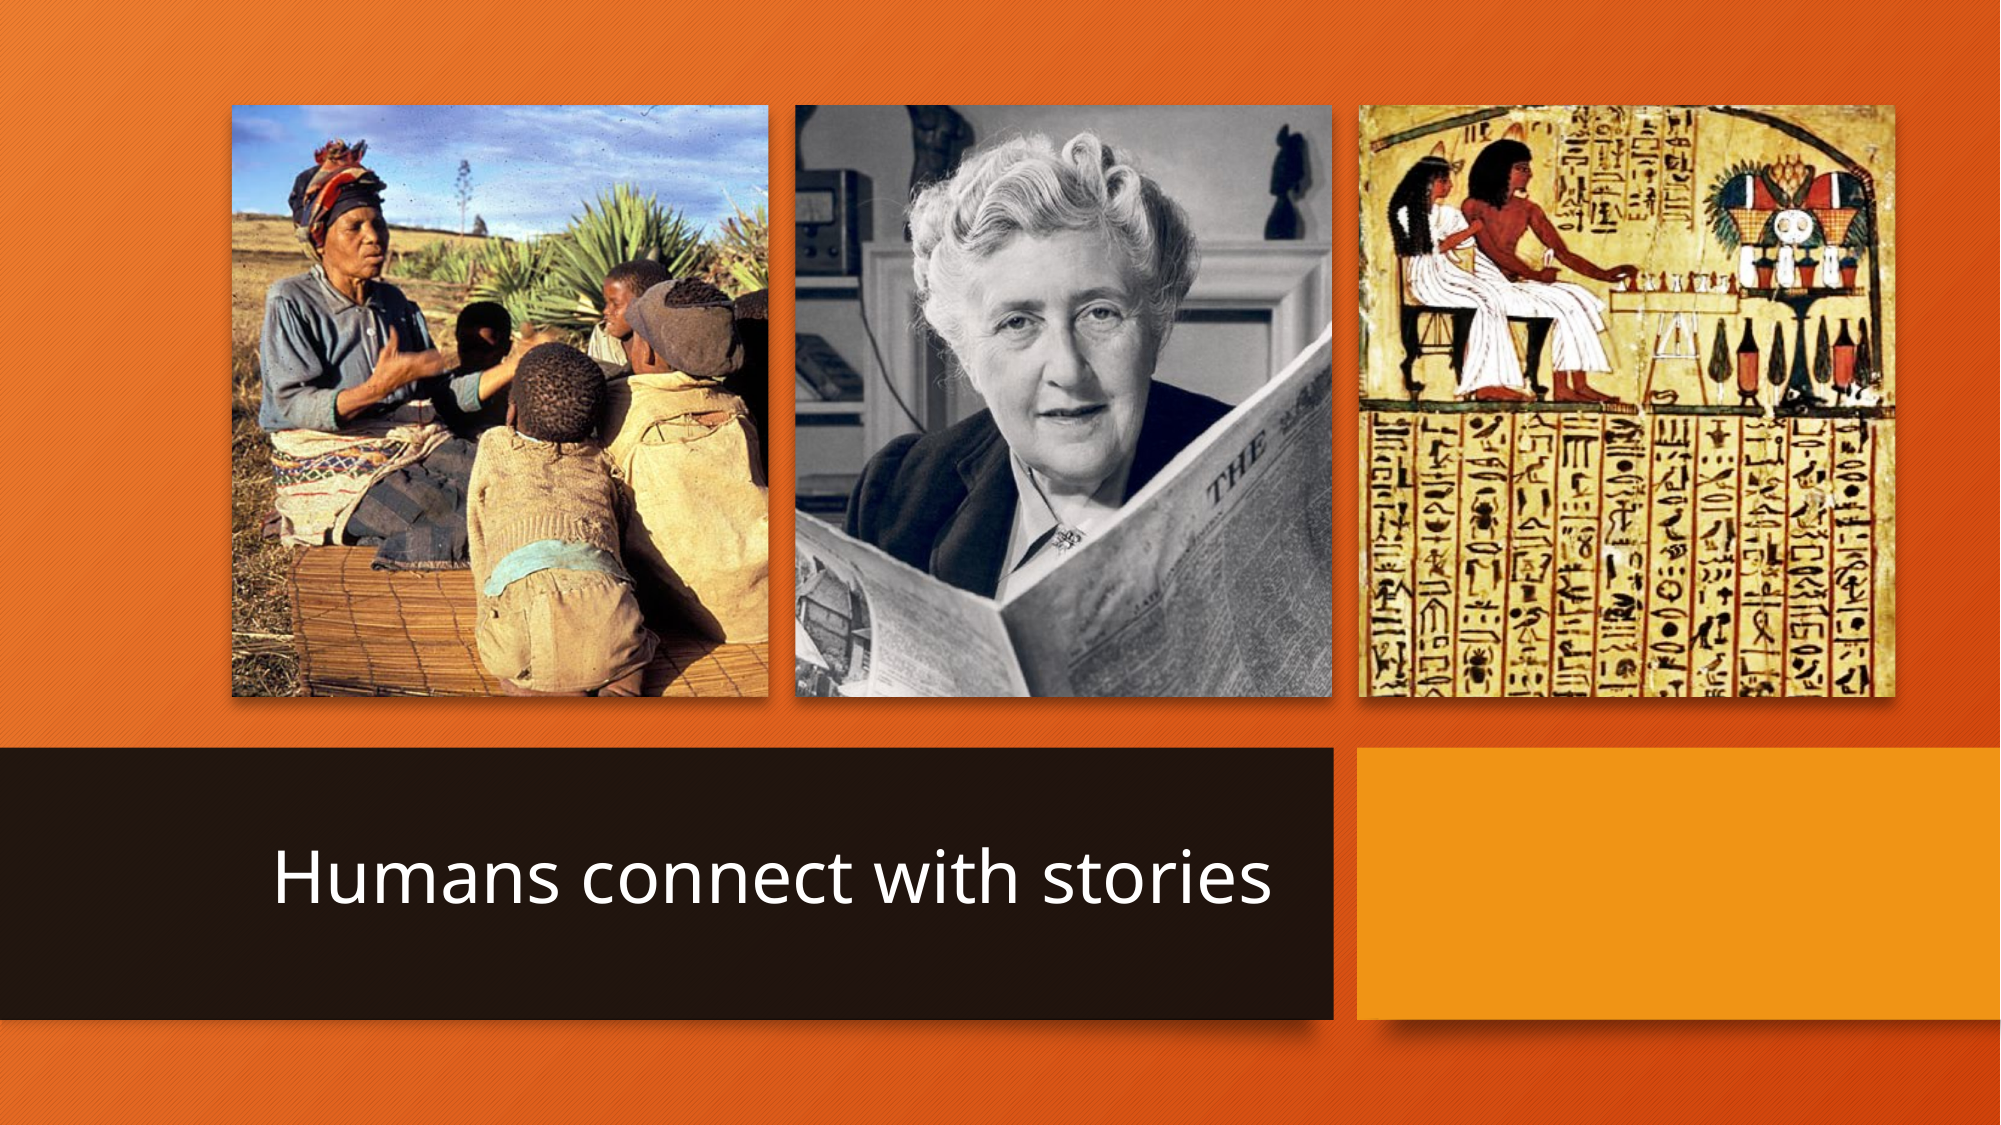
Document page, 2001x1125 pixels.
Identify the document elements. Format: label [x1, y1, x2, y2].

text_box [0, 0, 2000, 1125]
picture [795, 104, 1333, 698]
picture [231, 104, 769, 698]
picture [1358, 104, 1896, 698]
